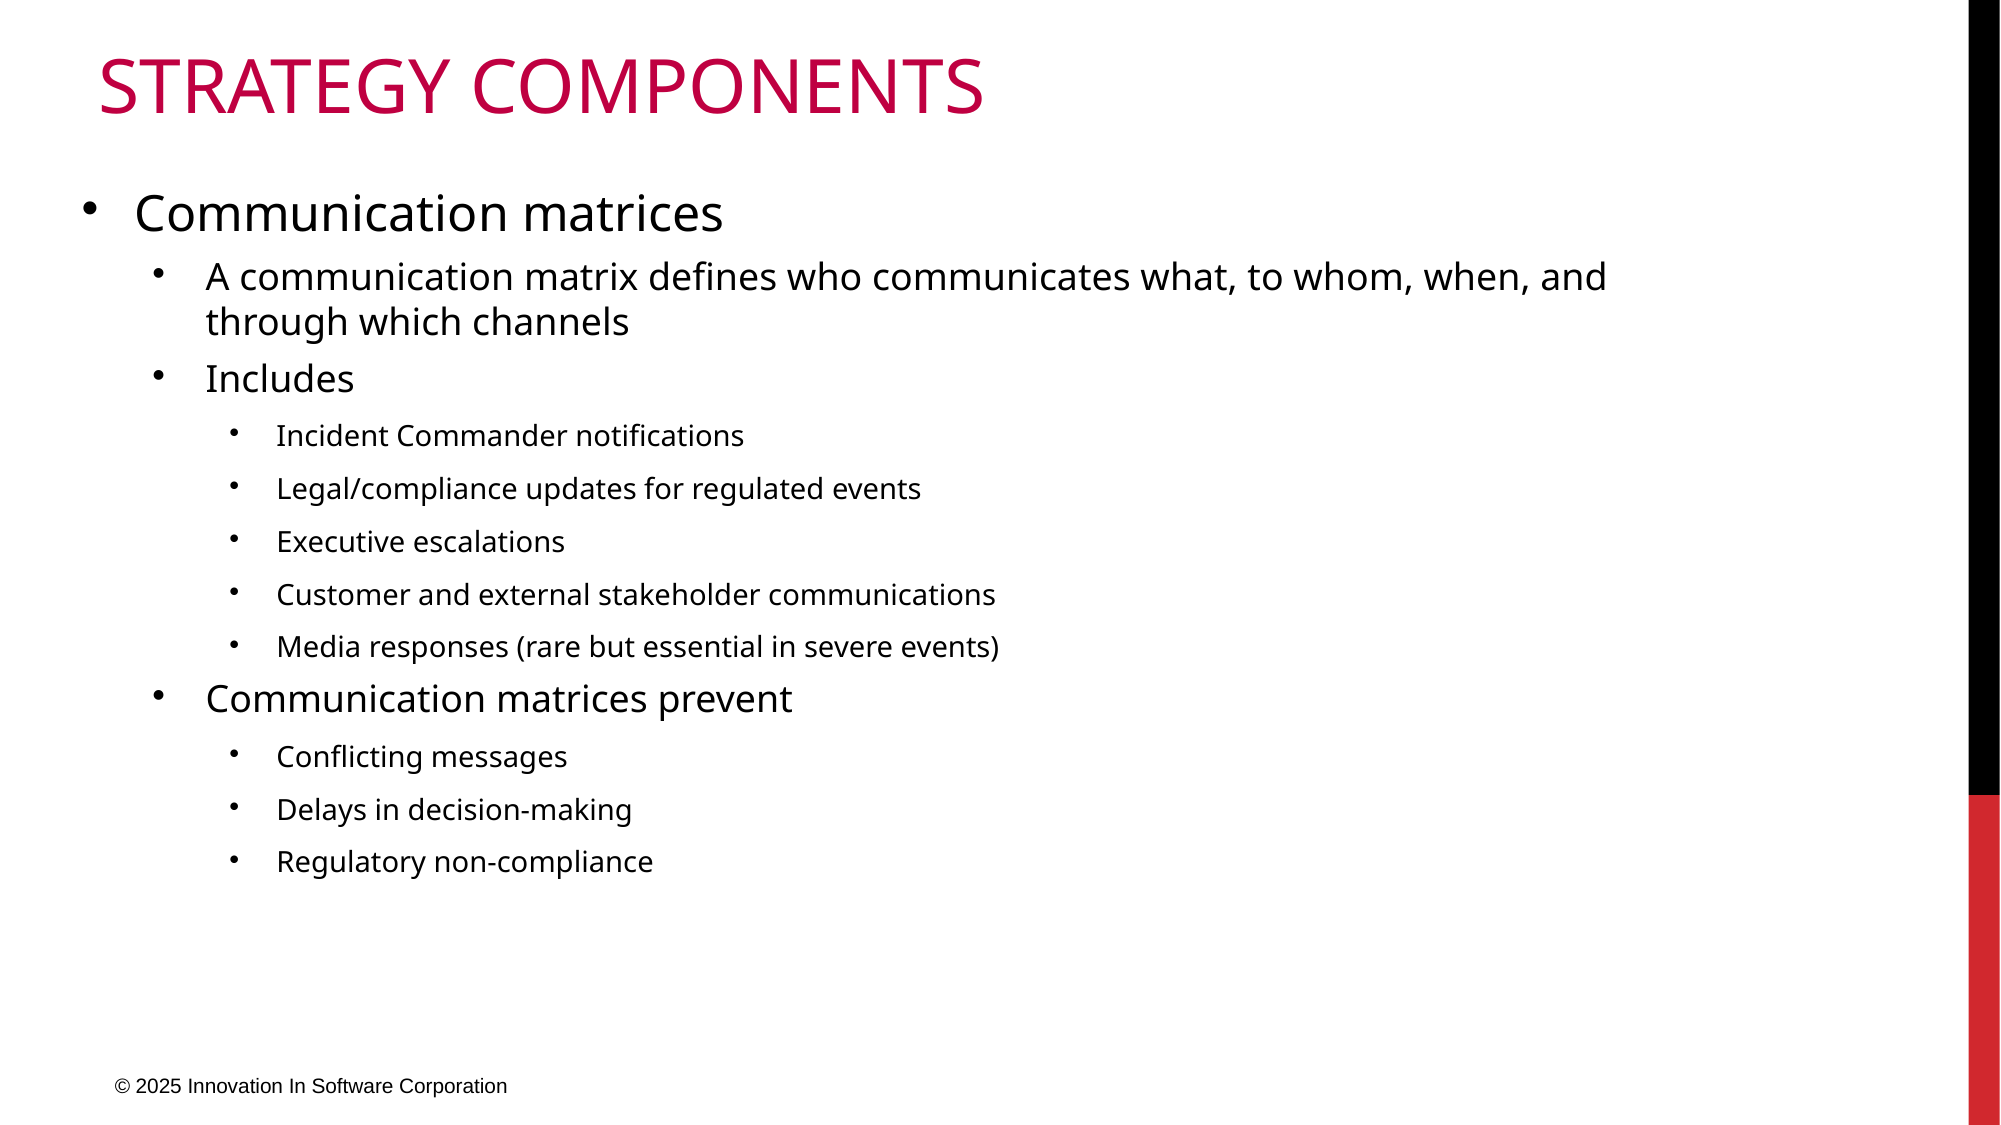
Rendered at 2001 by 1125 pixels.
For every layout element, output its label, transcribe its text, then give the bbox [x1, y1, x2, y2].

footer © 2025 Innovation In Software Corporation [99, 1065, 850, 1112]
list Communication matrices A communication matrix defines who communicates what, to whom, when, and through which channels Includes Incident Commander notifications Legal/compliance updates for regulated events Executive escalations Customer and external stakeholder communications Media responses (rare but essential in severe events) Communication matrices prevent Conflicting messages Delays in decision-making Regulatory non-compliance [63, 181, 1761, 999]
title Strategy Components [98, 0, 1770, 186]
